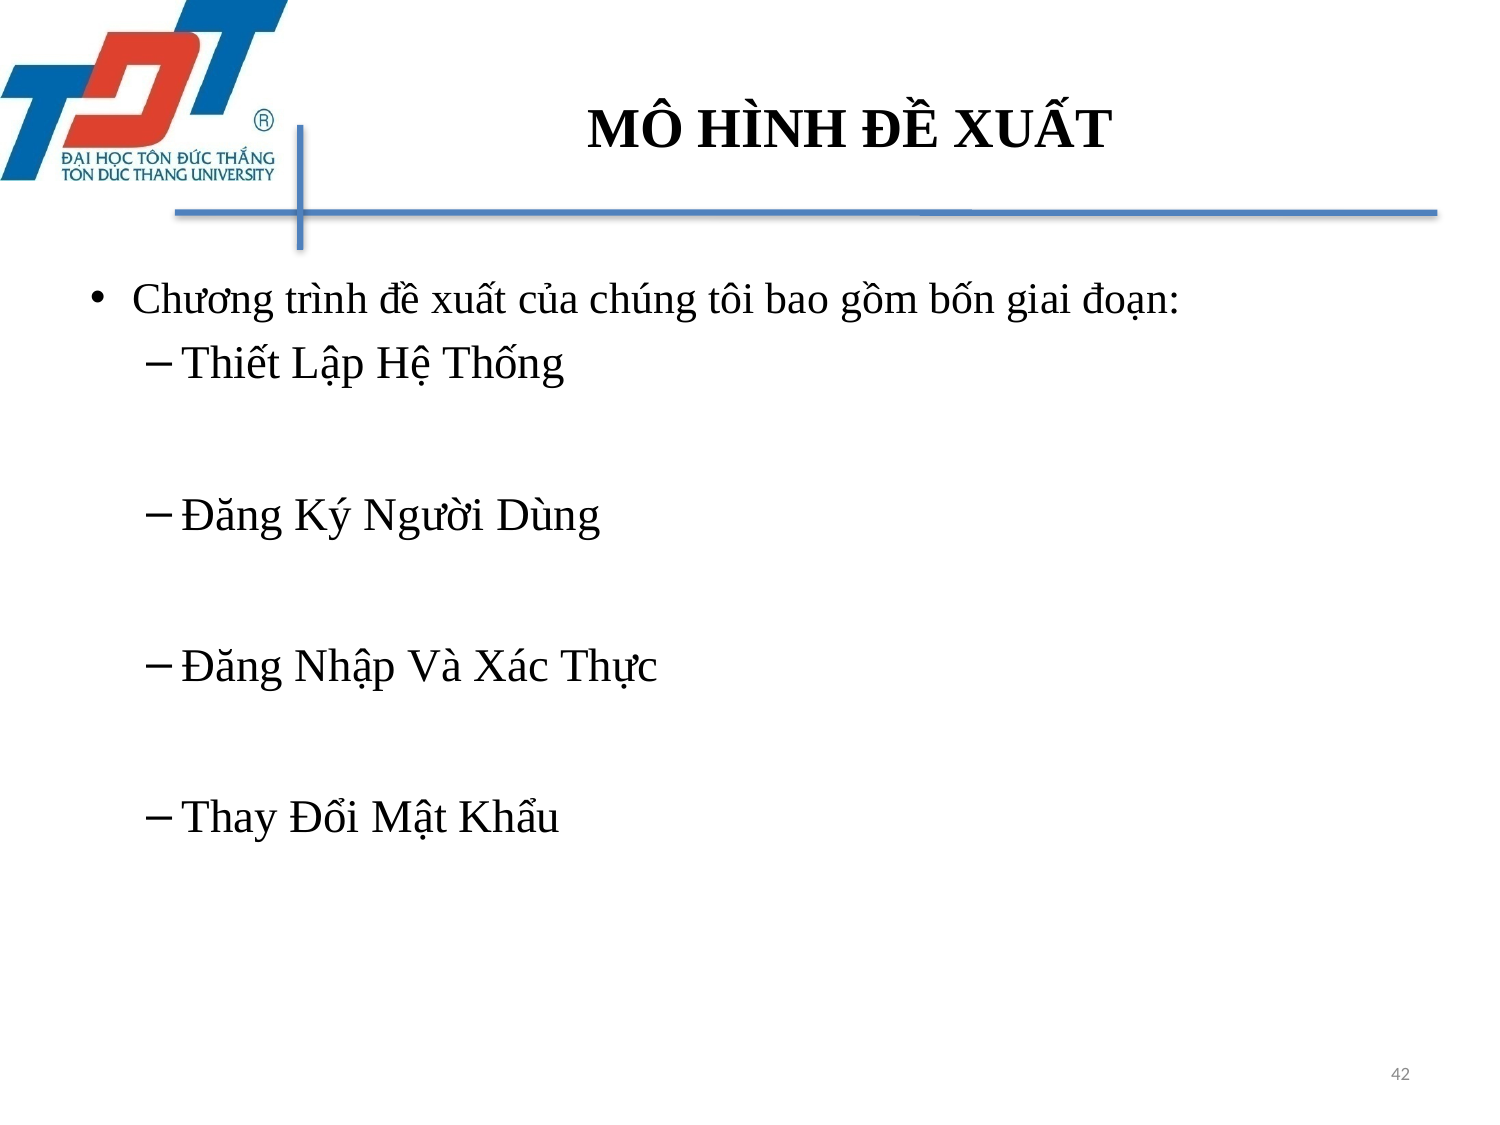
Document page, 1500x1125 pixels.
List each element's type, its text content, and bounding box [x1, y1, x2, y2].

list Chương trình đề xuất của chúng tôi bao gồm bốn giai đoạn: Thiết Lập Hệ Thống Đăng Ký Người Dùng Đăng Nhập Và Xác Thực Thay Đổi Mật Khẩu [75, 262, 1425, 1005]
picture [0, 0, 288, 181]
title MÔ HÌNH ĐỀ XUẤT [174, 31, 1500, 219]
slide_number 42 [1074, 1042, 1425, 1103]
